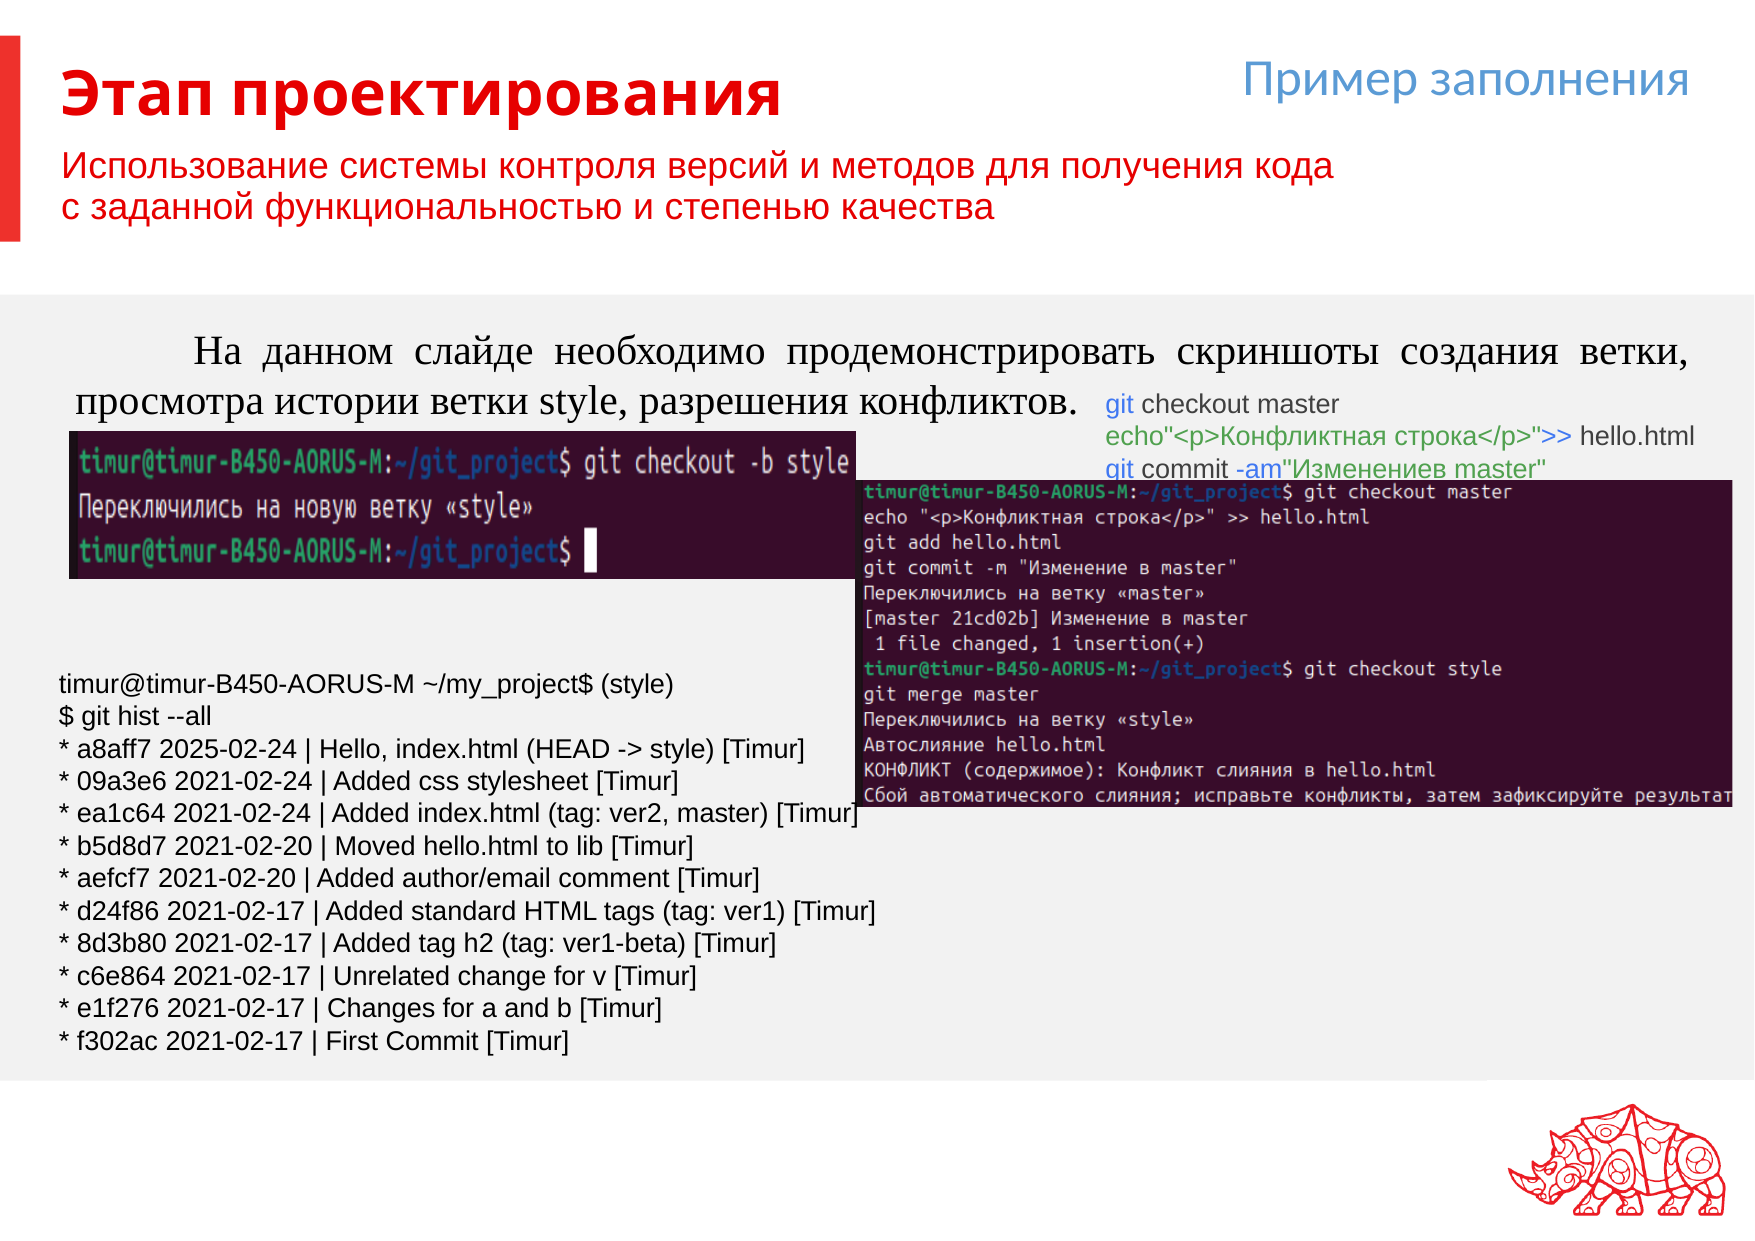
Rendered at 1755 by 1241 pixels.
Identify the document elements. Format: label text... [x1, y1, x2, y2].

text_box git checkout master echo"<p>Конфликтная строка</p>">> hello.html git commit -am"Изменениев master" git merge style [1090, 378, 1726, 479]
text_box timur@timur-B450-AORUS-M ~/my_project$ (style) $ git hist --all * a8aff7 2025-02-24 | Hello, index.html (HEAD -> style) [Timur] * 09a3e6 2021-02-24 | Added css stylesheet [Timur] * ea1c64 2021-02-24 | Added index.html (tag: ver2, master) [Timur] * b5d8d7 2021-02-20 | Moved hello.html to lib [Timur] * aefcf7 2021-02-20 | Added author/email comment [Timur] * d24f86 2021-02-17 | Added standard HTML tags (tag: ver1) [Timur] * 8d3b80 2021-02-17 | Added tag h2 (tag: ver1-beta) [Timur] * c6e864 2021-02-17 | Unrelated change for v [Timur] * e1f276 2021-02-17 | Changes for a and b [Timur] * f302ac 2021-02-17 | First Commit [Timur] [44, 658, 942, 1064]
picture [68, 431, 1733, 807]
picture [1487, 1080, 1755, 1229]
text_box На данном слайде необходимо продемонстрировать скриншоты создания ветки, просмотра истории ветки style, разрешения конфликтов. [60, 315, 1705, 431]
text_box Пример заполнения [1650, 36, 1726, 115]
list Использование системы контроля версий и методов для получения кода с заданной функциональностью и степенью качества [44, 72, 1370, 236]
title Этап проектирования [60, 0, 1650, 200]
